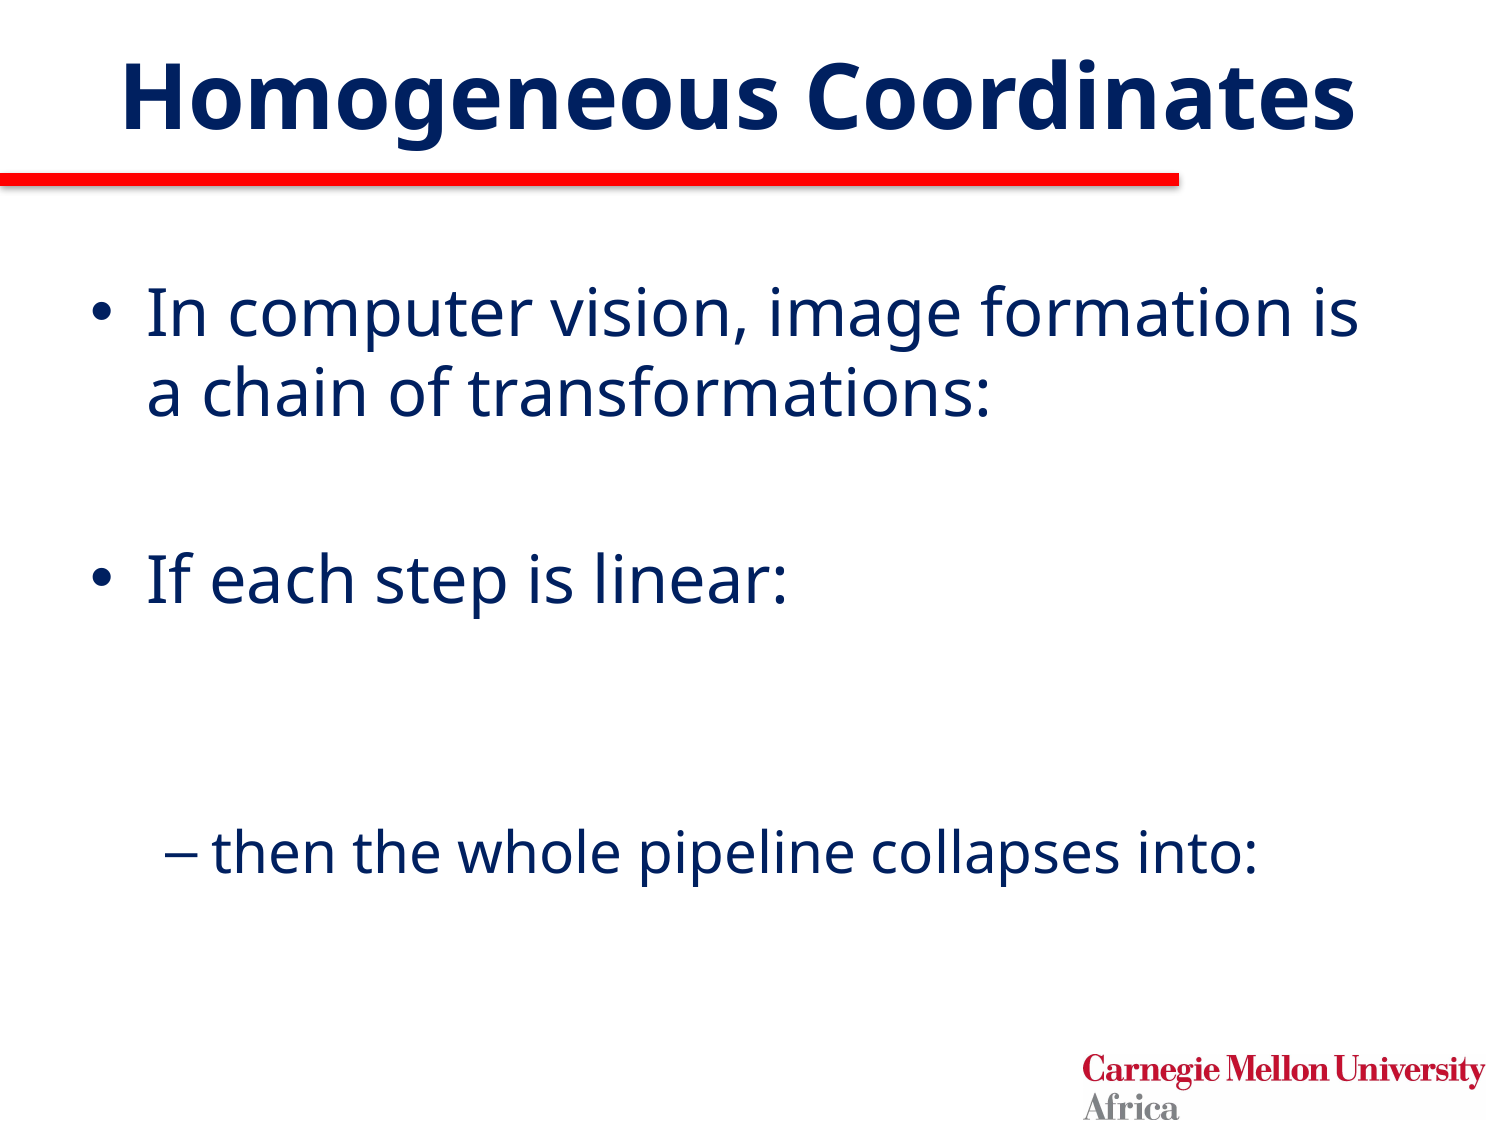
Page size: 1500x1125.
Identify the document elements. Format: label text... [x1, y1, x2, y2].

title Homogeneous Coordinates [75, 0, 1425, 187]
picture [1083, 1054, 1486, 1120]
